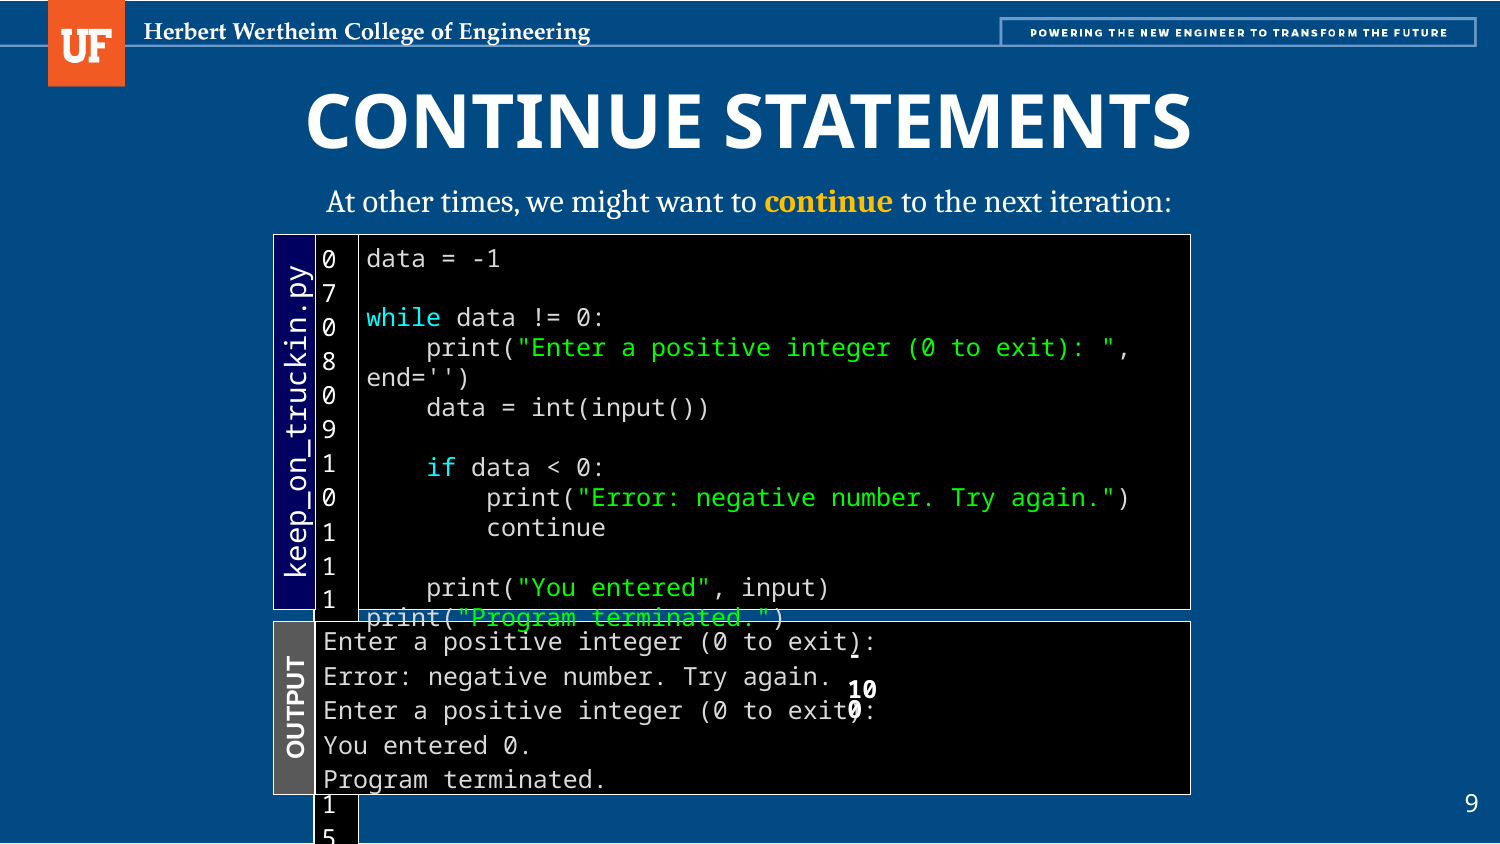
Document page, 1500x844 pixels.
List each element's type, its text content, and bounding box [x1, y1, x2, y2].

text_box Enter a positive integer (0 to exit): Error: negative number. Try again. Enter a positive integer (0 to exit): You entered 0. Program terminated. [315, 621, 1191, 795]
text_box 0 [832, 681, 877, 732]
text_box data = -1 while data != 0: print("Enter a positive integer (0 to exit): ", end='') data = int(input()) if data < 0: print("Error: negative number. Try again.") continue print("You entered", input) print("Program terminated.") [358, 234, 1191, 610]
table_header 07 08 09 10 11 12 13 14 15 16 17 18 [315, 795, 358, 844]
text_box -10 [832, 626, 905, 711]
list At other times, we might want to continue to the next iteration: [112, 172, 1387, 227]
title Continue Statements [112, 66, 1387, 157]
picture [0, 0, 1500, 843]
text_box keep_on_truckin.py [273, 234, 316, 610]
table_header 07 08 09 10 11 12 13 14 15 16 17 18 [315, 235, 358, 621]
text_box OUTPUT [273, 621, 315, 795]
slide_number 9 [1156, 782, 1494, 828]
